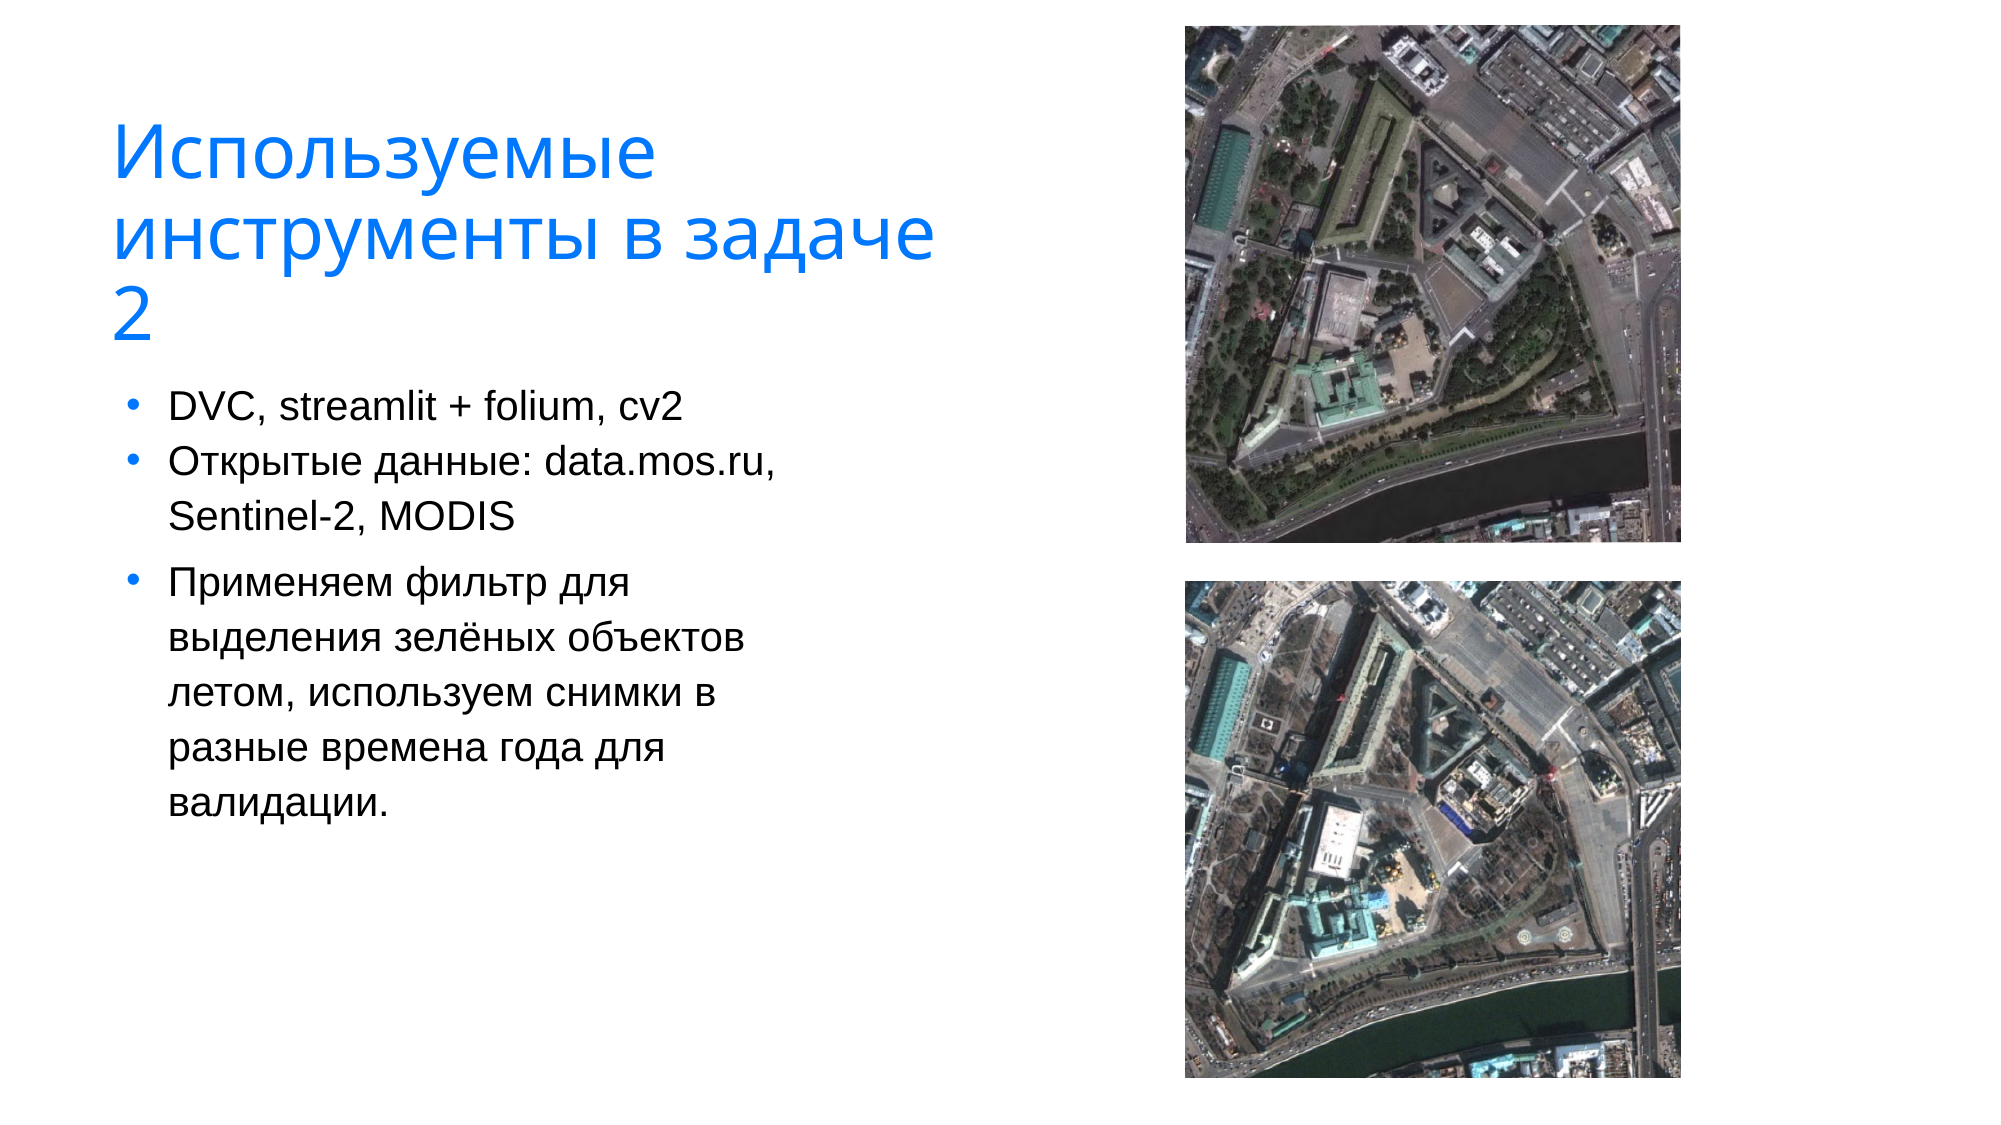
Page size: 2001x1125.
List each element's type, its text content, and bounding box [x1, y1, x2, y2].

picture [1185, 581, 1681, 1078]
title Используемые инструменты в задаче 2 [111, 113, 978, 225]
picture [1185, 25, 1681, 544]
text_box DVC, streamlit + folium, cv2 Открытые данные: data.mos.ru, Sentinel-2, MODIS Применяем фильтр для выделения зелёных объектов летом, используем снимки в разные времена года для валидации. [111, 366, 852, 957]
